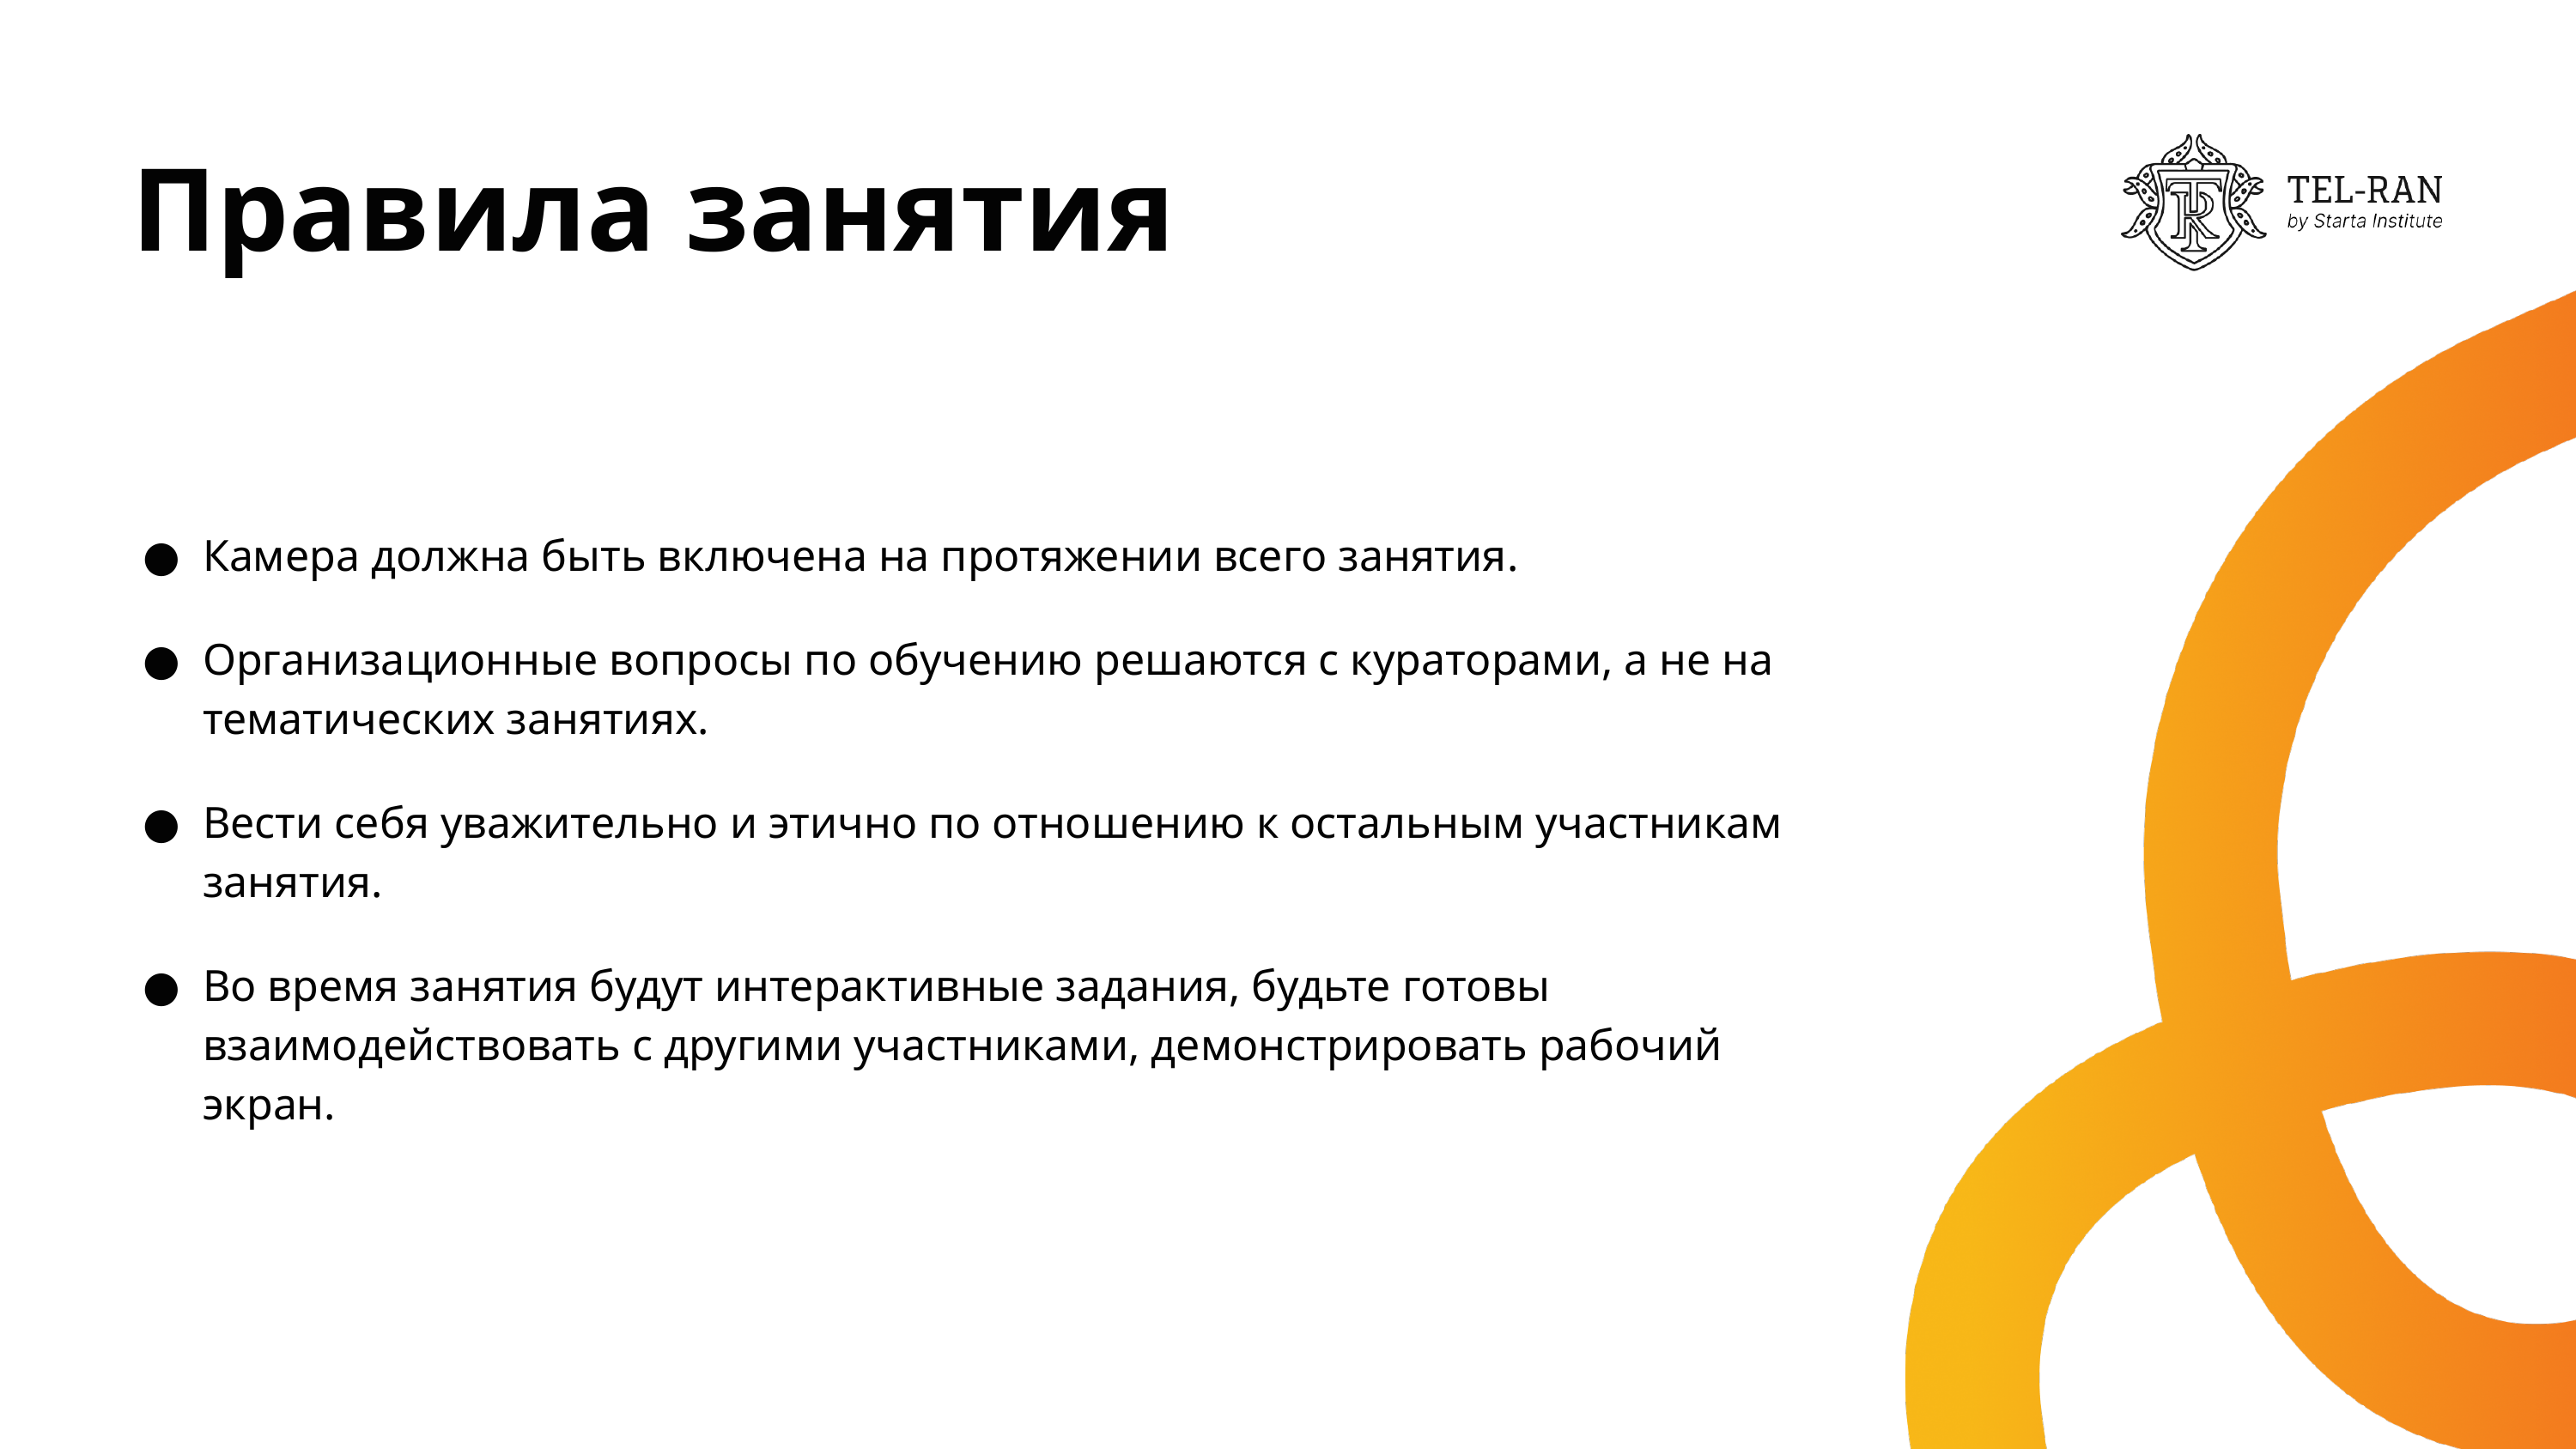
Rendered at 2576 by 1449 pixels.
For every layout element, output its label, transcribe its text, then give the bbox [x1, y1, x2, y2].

text_box Камера должна быть включена на протяжении всего занятия. Организационные вопросы по обучению решаются с кураторами, а не на тематических занятиях. Вести себя уважительно и этично по отношению к остальным участникам занятия. Во время занятия будут интерактивные задания, будьте готовы взаимодействовать с другими участниками, демонстрировать рабочий экран. [131, 520, 1795, 1223]
text_box Правила занятия [131, 136, 1833, 292]
picture [1906, 0, 2575, 1449]
